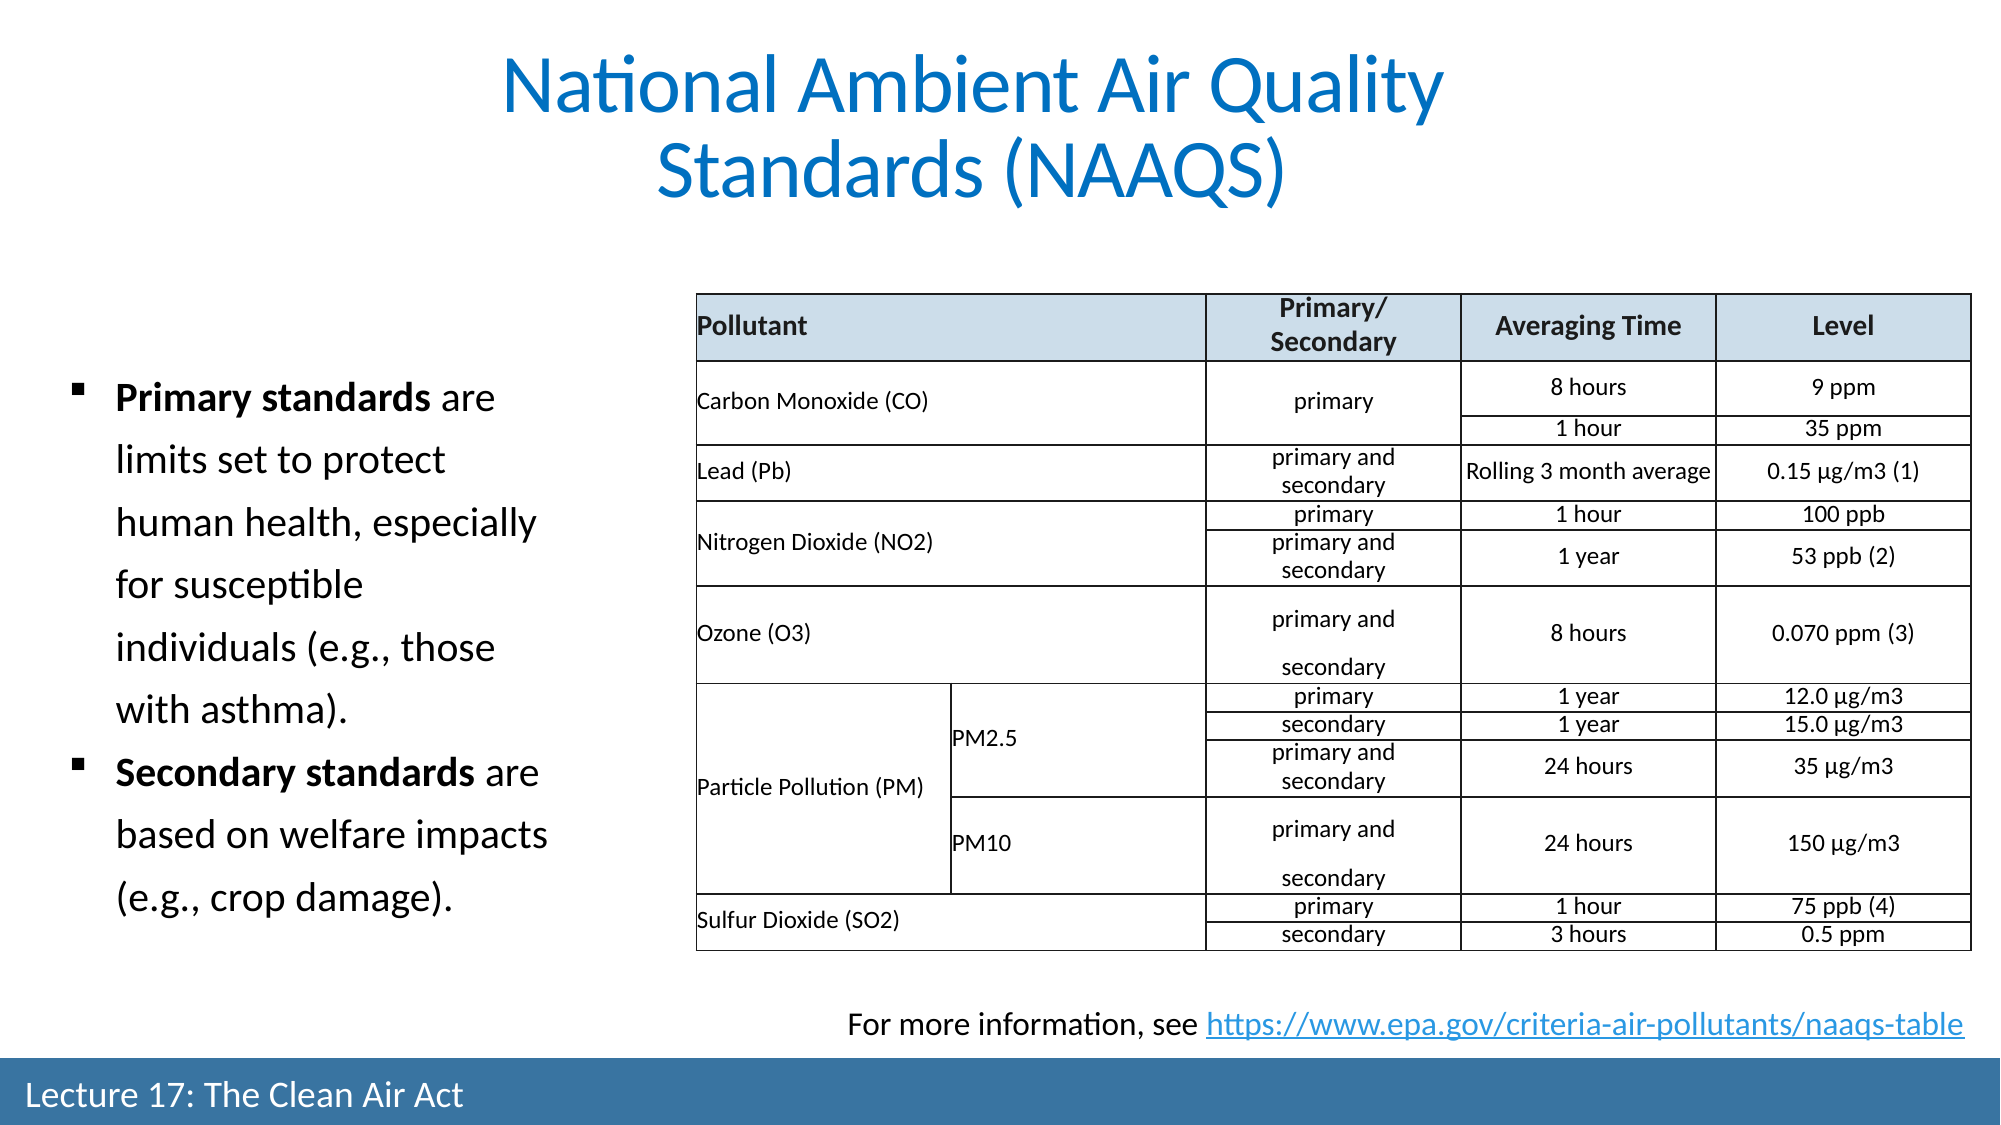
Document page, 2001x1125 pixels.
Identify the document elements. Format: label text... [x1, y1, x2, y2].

table_header Level [1717, 295, 1970, 360]
table_cell primary and [1207, 587, 1460, 655]
table_cell primary [1207, 684, 1460, 711]
table_cell 1 year [1462, 531, 1715, 585]
table_cell 1 hour [1462, 417, 1715, 444]
table_cell 12.0 μg/m3 [1717, 684, 1970, 711]
table_cell 15.0 μg/m3 [1717, 713, 1970, 739]
table_cell primary [1207, 502, 1460, 529]
table_cell Particle Pollution (PM) [697, 684, 950, 893]
table_cell 0.5 ppm [1717, 923, 1970, 950]
text_box For more information, see https://www.epa.gov/criteria-air-pollutants/naaqs-table [832, 984, 2000, 1049]
table_cell secondary [1207, 768, 1460, 796]
table_cell primary and [1207, 741, 1460, 768]
table_cell 1 year [1462, 684, 1715, 711]
table_cell Nitrogen Dioxide (NO2) [697, 502, 1205, 585]
table_cell 1 hour [1462, 502, 1715, 529]
table_header Pollutant [697, 295, 1205, 360]
table_cell 0.15 μg/m3 (1) [1717, 446, 1970, 500]
table_cell 3 hours [1462, 923, 1715, 950]
table_header Primary/ [1207, 295, 1460, 327]
table_cell 0.070 ppm (3) [1717, 587, 1970, 683]
table_cell Carbon Monoxide (CO) [697, 362, 1205, 444]
table_cell Lead (Pb) [697, 446, 1205, 500]
table_cell 53 ppb (2) [1717, 531, 1970, 585]
table_cell Sulfur Dioxide (SO2) [697, 895, 1205, 950]
table_cell Secondary [1207, 327, 1460, 360]
table_cell Rolling 3 month average [1462, 446, 1715, 500]
table_cell Ozone (O3) [697, 587, 1205, 683]
table_cell secondary [1207, 655, 1460, 683]
table_cell PM10 [952, 798, 1205, 893]
table_cell 24 hours [1462, 798, 1715, 893]
table_cell primary and [1207, 531, 1460, 558]
table_cell 8 hours [1462, 362, 1715, 415]
table_cell PM2.5 [952, 684, 1205, 796]
table_cell secondary [1207, 923, 1460, 950]
table_cell primary [1207, 895, 1460, 921]
table_cell 150 μg/m3 [1717, 798, 1970, 893]
table_cell 24 hours [1462, 741, 1715, 796]
table_cell 8 hours [1462, 587, 1715, 683]
table_cell primary and [1207, 446, 1460, 473]
text_box National Ambient Air Quality Standards (NAAQS) [380, 24, 1566, 222]
table_cell secondary [1207, 473, 1460, 500]
table_cell 75 ppb (4) [1717, 895, 1970, 921]
table_cell 35 ppm [1717, 417, 1970, 444]
table_header Averaging Time [1462, 295, 1715, 360]
table_cell 35 μg/m3 [1717, 741, 1970, 796]
table_cell secondary [1207, 558, 1460, 585]
table_cell 1 year [1462, 713, 1715, 739]
text_box Primary standards are limits set to protect human health, especially for susceptible individuals (e.g., those with asthma). Secondary standards are based on welfare impacts (e.g., crop damage). [53, 349, 565, 927]
table_cell primary [1207, 362, 1460, 444]
table_cell secondary [1207, 713, 1460, 739]
table_cell primary and [1207, 798, 1460, 866]
table_cell secondary [1207, 866, 1460, 893]
table_cell 1 hour [1462, 895, 1715, 921]
table_cell 9 ppm [1717, 362, 1970, 415]
table_cell 100 ppb [1717, 502, 1970, 529]
